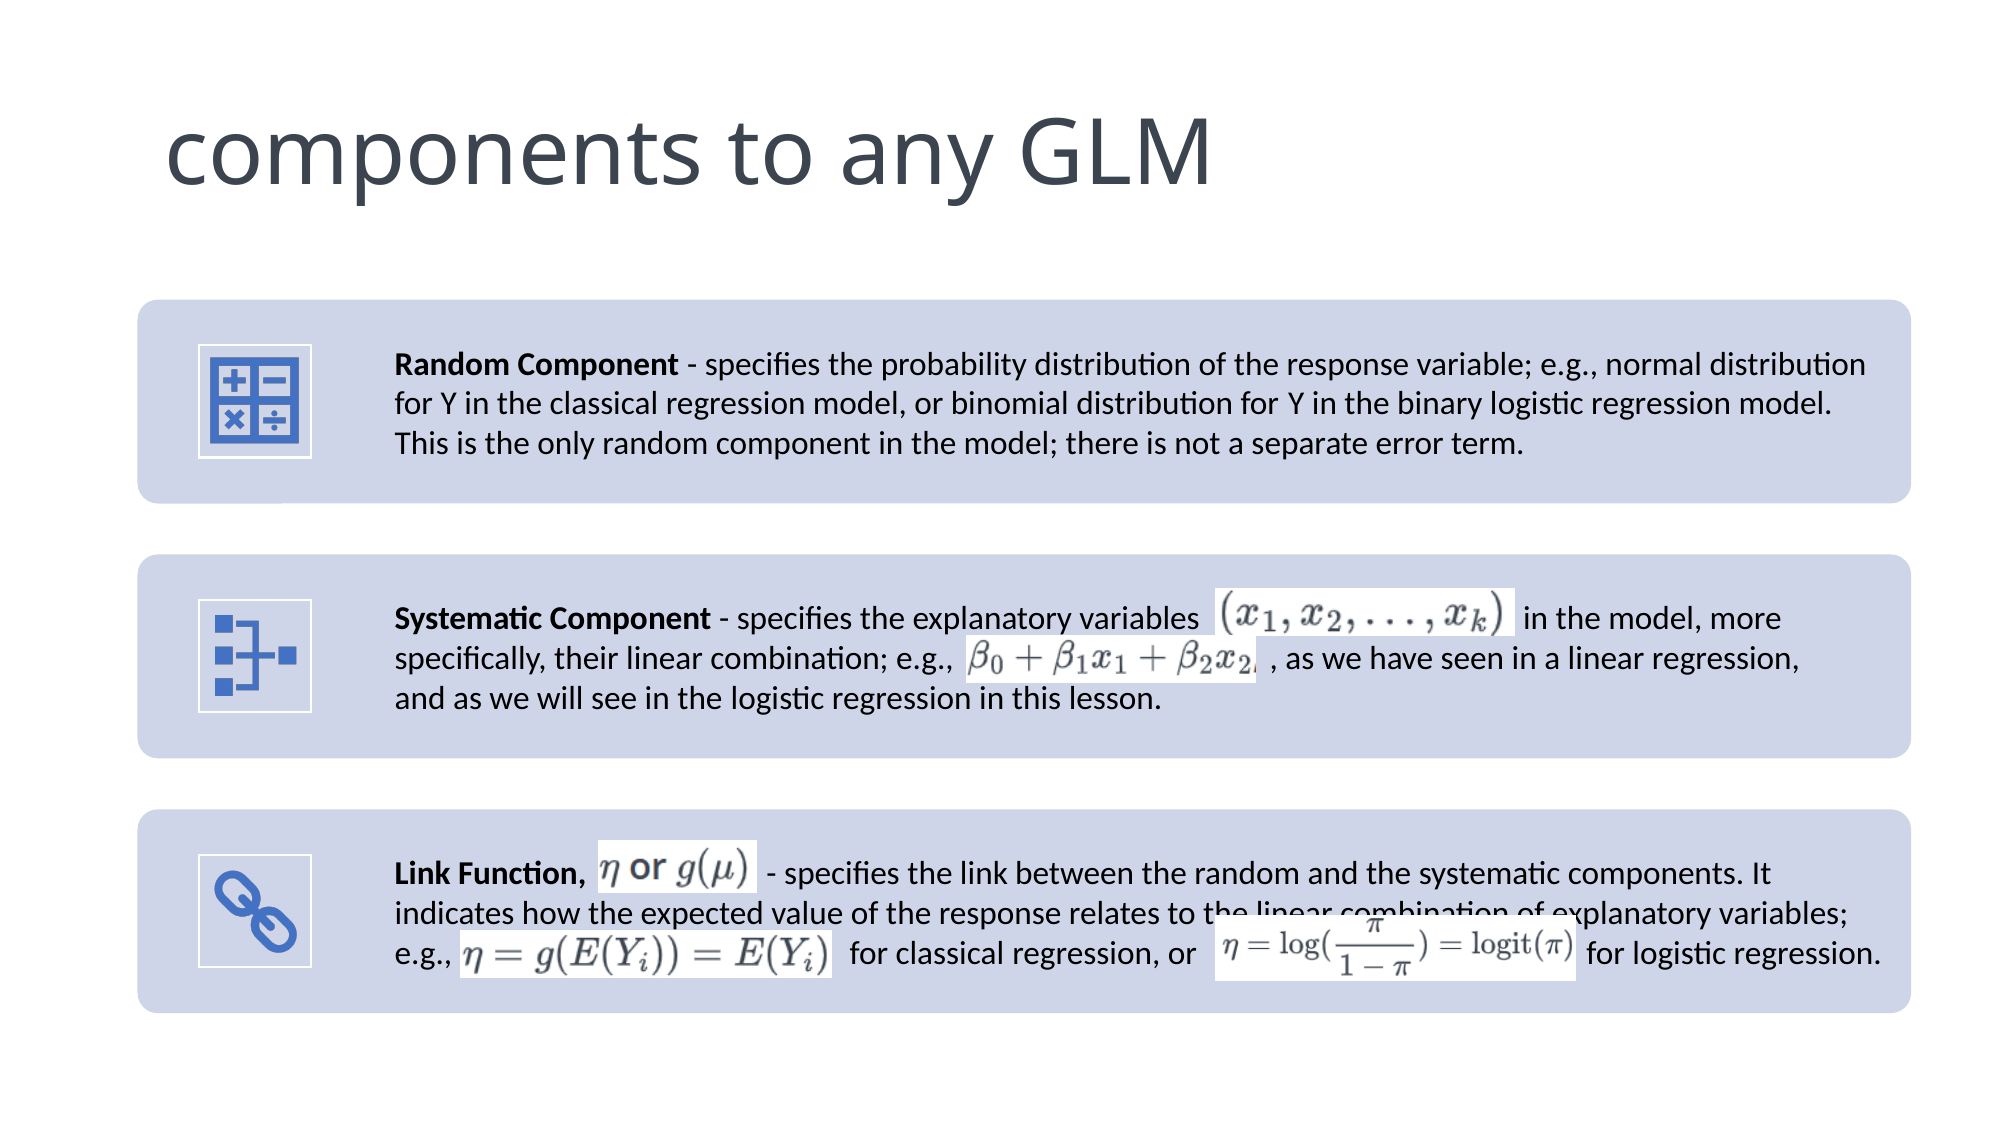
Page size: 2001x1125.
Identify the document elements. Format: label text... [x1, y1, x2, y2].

picture [966, 588, 1515, 683]
title components to any GLM [149, 46, 1875, 264]
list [137, 299, 1912, 1014]
picture [1215, 915, 1576, 981]
picture [460, 930, 832, 978]
picture [598, 840, 757, 893]
